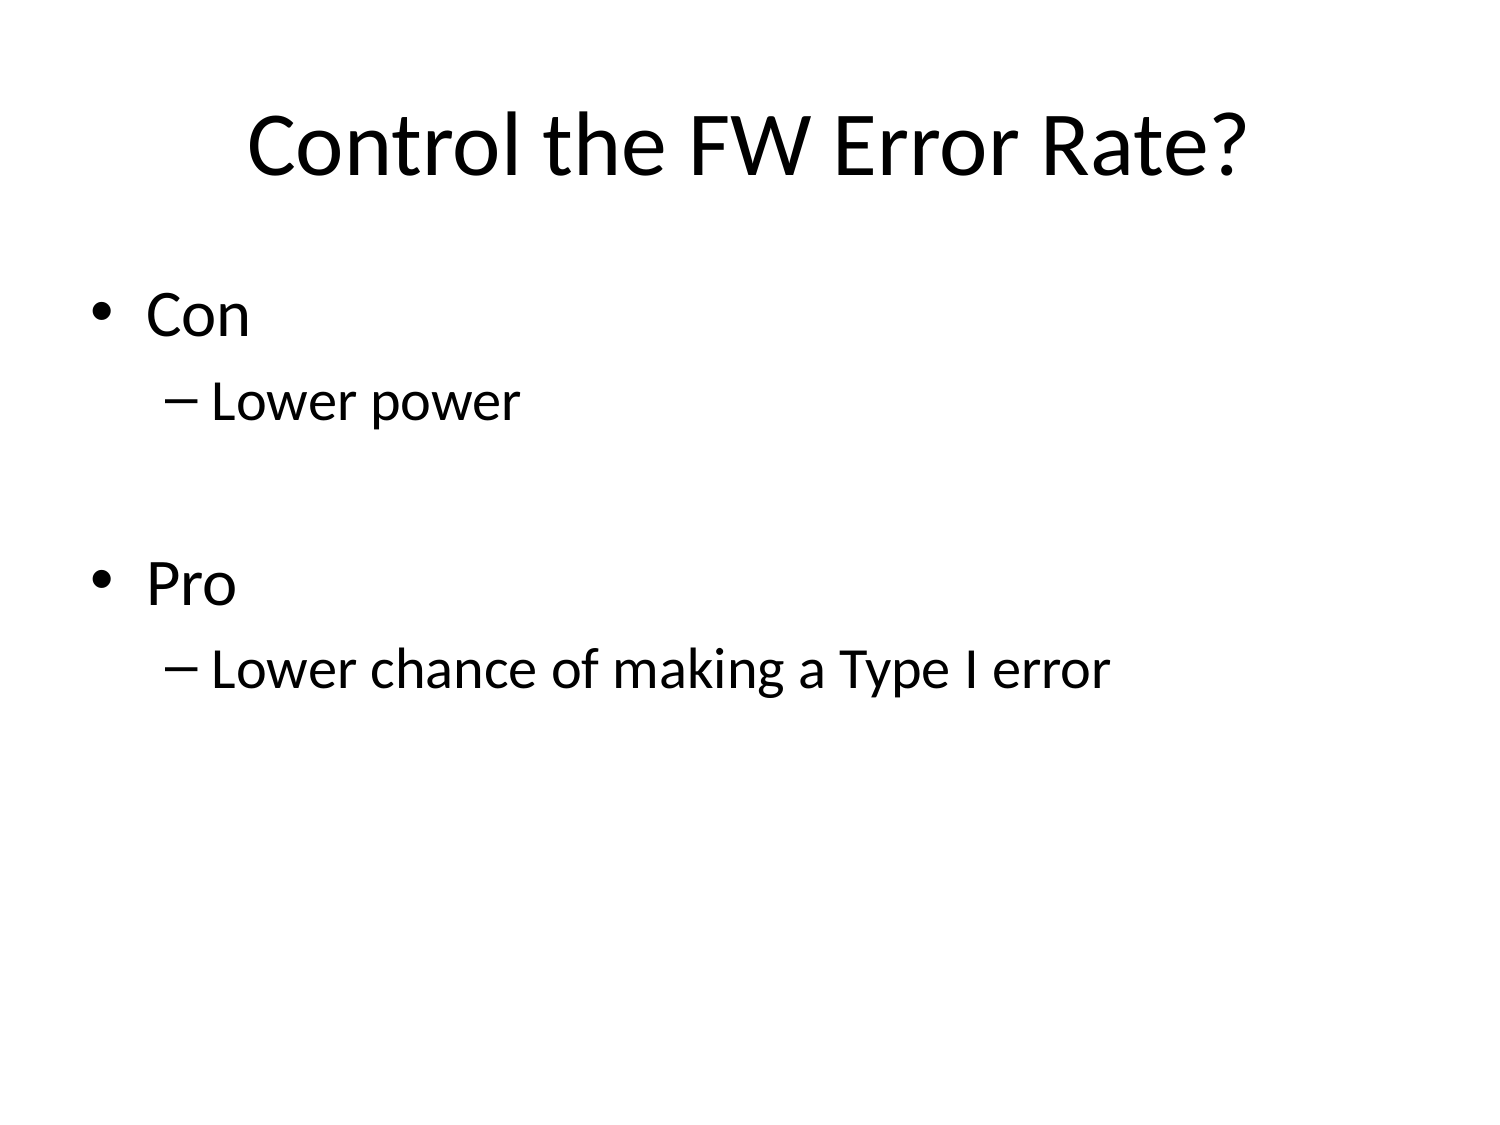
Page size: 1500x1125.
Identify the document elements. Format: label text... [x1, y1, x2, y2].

title Control the FW Error Rate? [75, 45, 1425, 233]
list Con Lower power Pro Lower chance of making a Type I error [75, 262, 1425, 1005]
